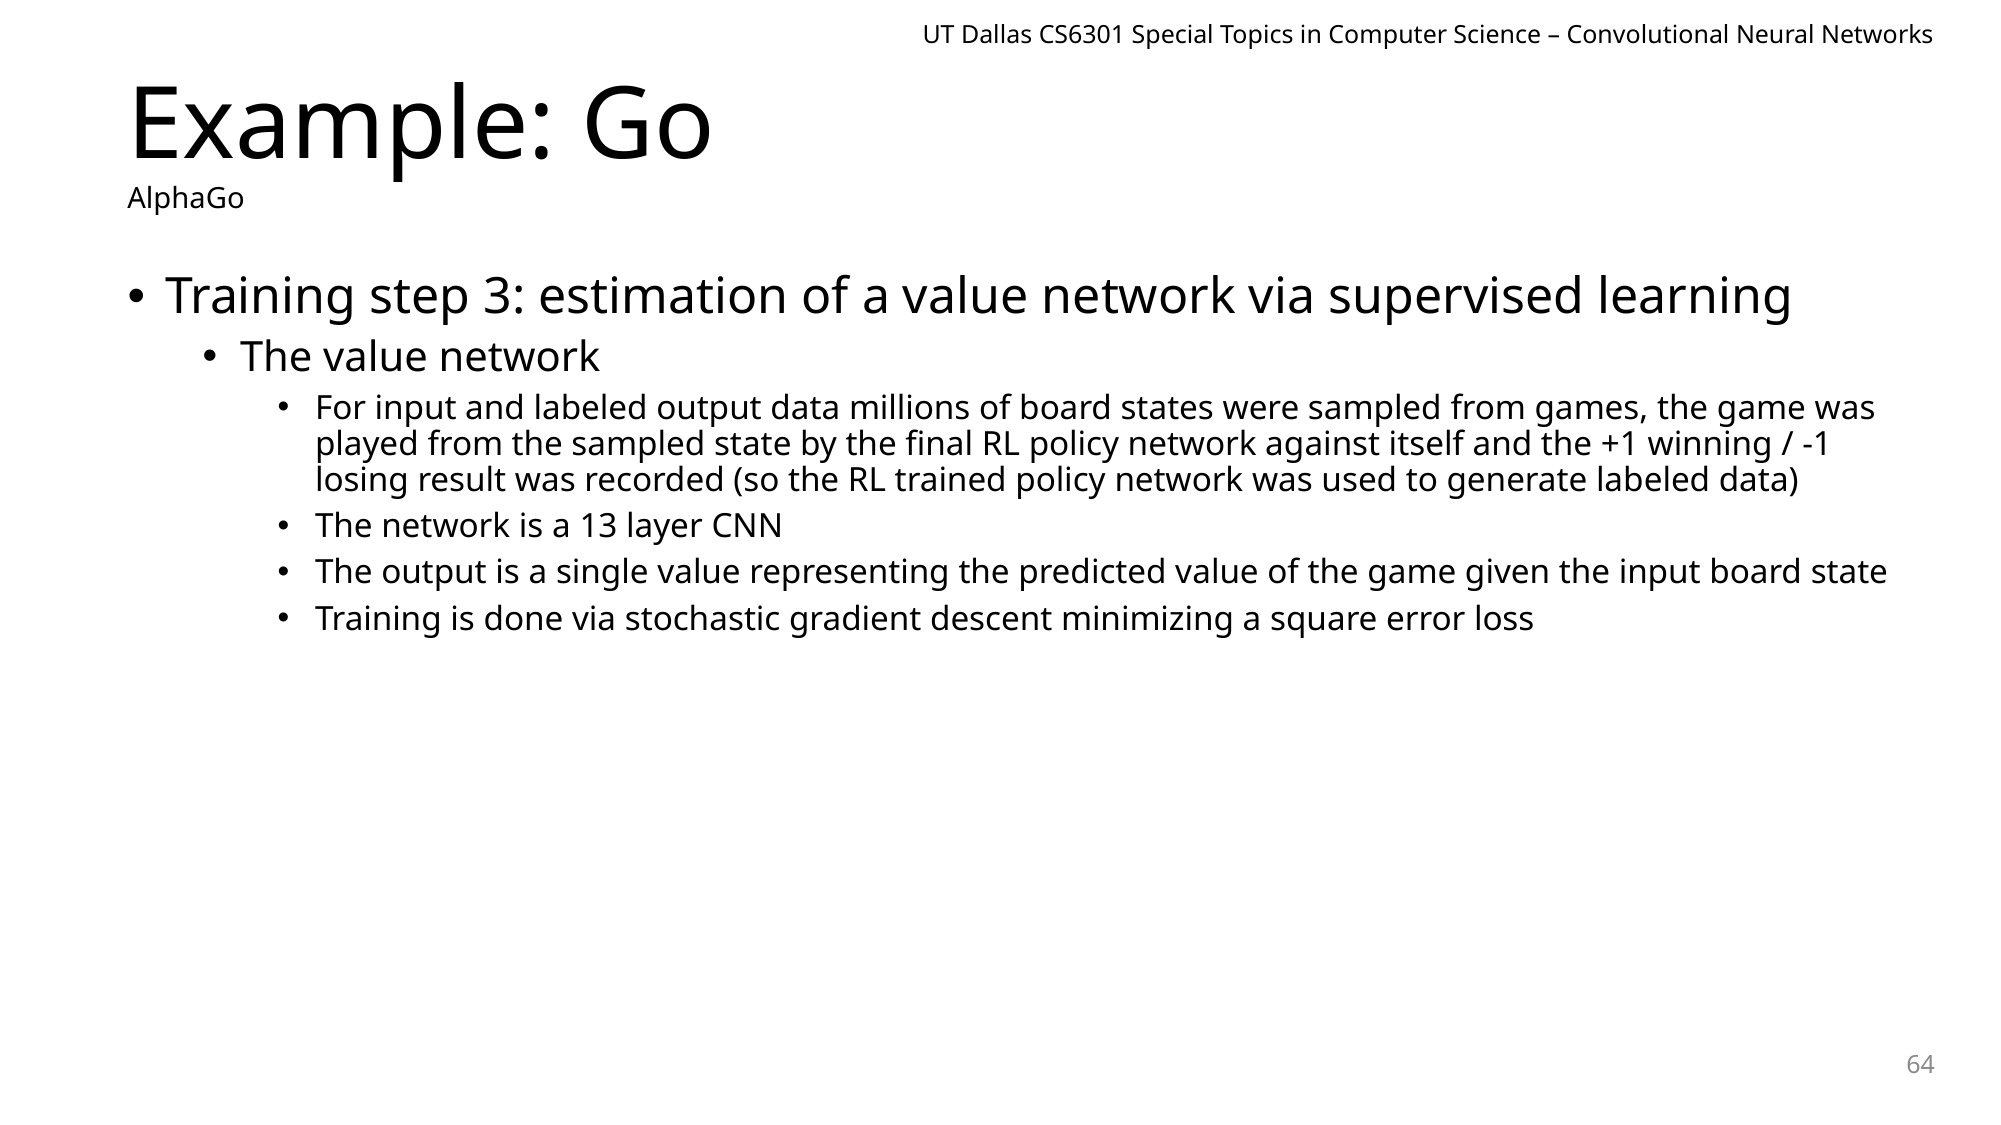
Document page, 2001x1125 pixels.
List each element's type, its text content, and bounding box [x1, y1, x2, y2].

text_box UT Dallas CS6301 Special Topics in Computer Science – Convolutional Neural Networks [899, 11, 1950, 56]
text_box AlphaGo [112, 172, 1950, 222]
title Example: Go [112, 63, 1838, 172]
list Training step 3: estimation of a value network via supervised learning The value network For input and labeled output data millions of board states were sampled from games, the game was played from the sampled state by the final RL policy network against itself and the +1 winning / -1 losing result was recorded (so the RL trained policy network was used to generate labeled data) The network is a 13 layer CNN The output is a single value representing the predicted value of the game given the input board state Training is done via stochastic gradient descent minimizing a square error loss [112, 263, 1950, 1043]
slide_number 64 [1500, 1036, 1950, 1096]
